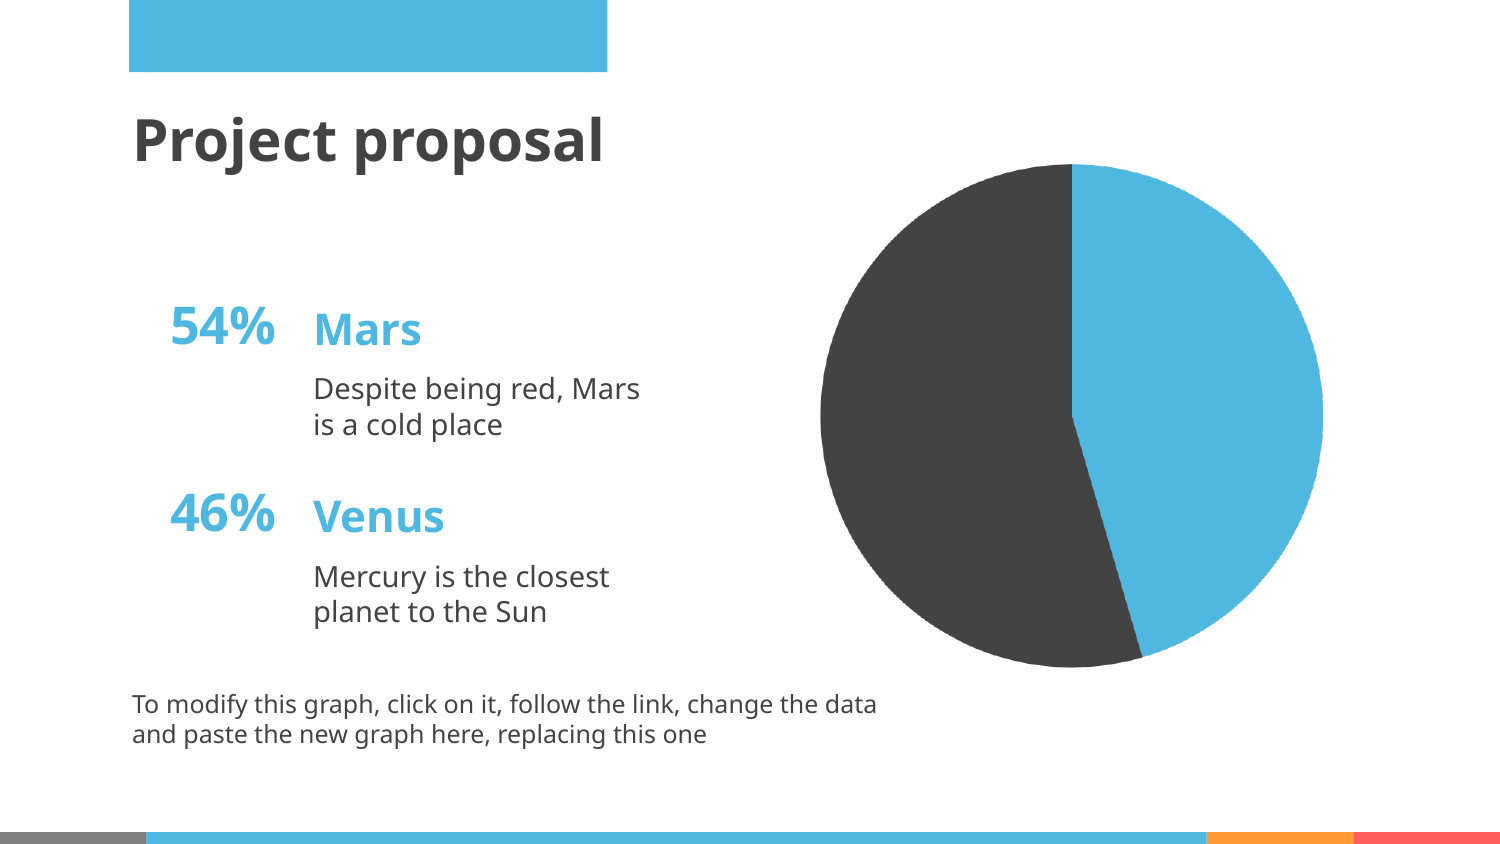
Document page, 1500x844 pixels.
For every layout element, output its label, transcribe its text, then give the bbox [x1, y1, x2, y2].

text_box Despite being red, Mars is a cold place [298, 355, 678, 460]
text_box Venus [302, 473, 678, 524]
text_box [129, 0, 608, 73]
text_box Mars [302, 286, 678, 337]
subtitle To modify this graph, click on it, follow the link, change the data and paste the new graph here, replacing this one [117, 682, 895, 755]
text_box Mercury is the closest planet to the Sun [298, 542, 678, 647]
text_box 46% [144, 449, 302, 573]
title Project proposal [116, 88, 750, 174]
picture [799, 136, 1352, 695]
text_box 54% [144, 272, 302, 376]
